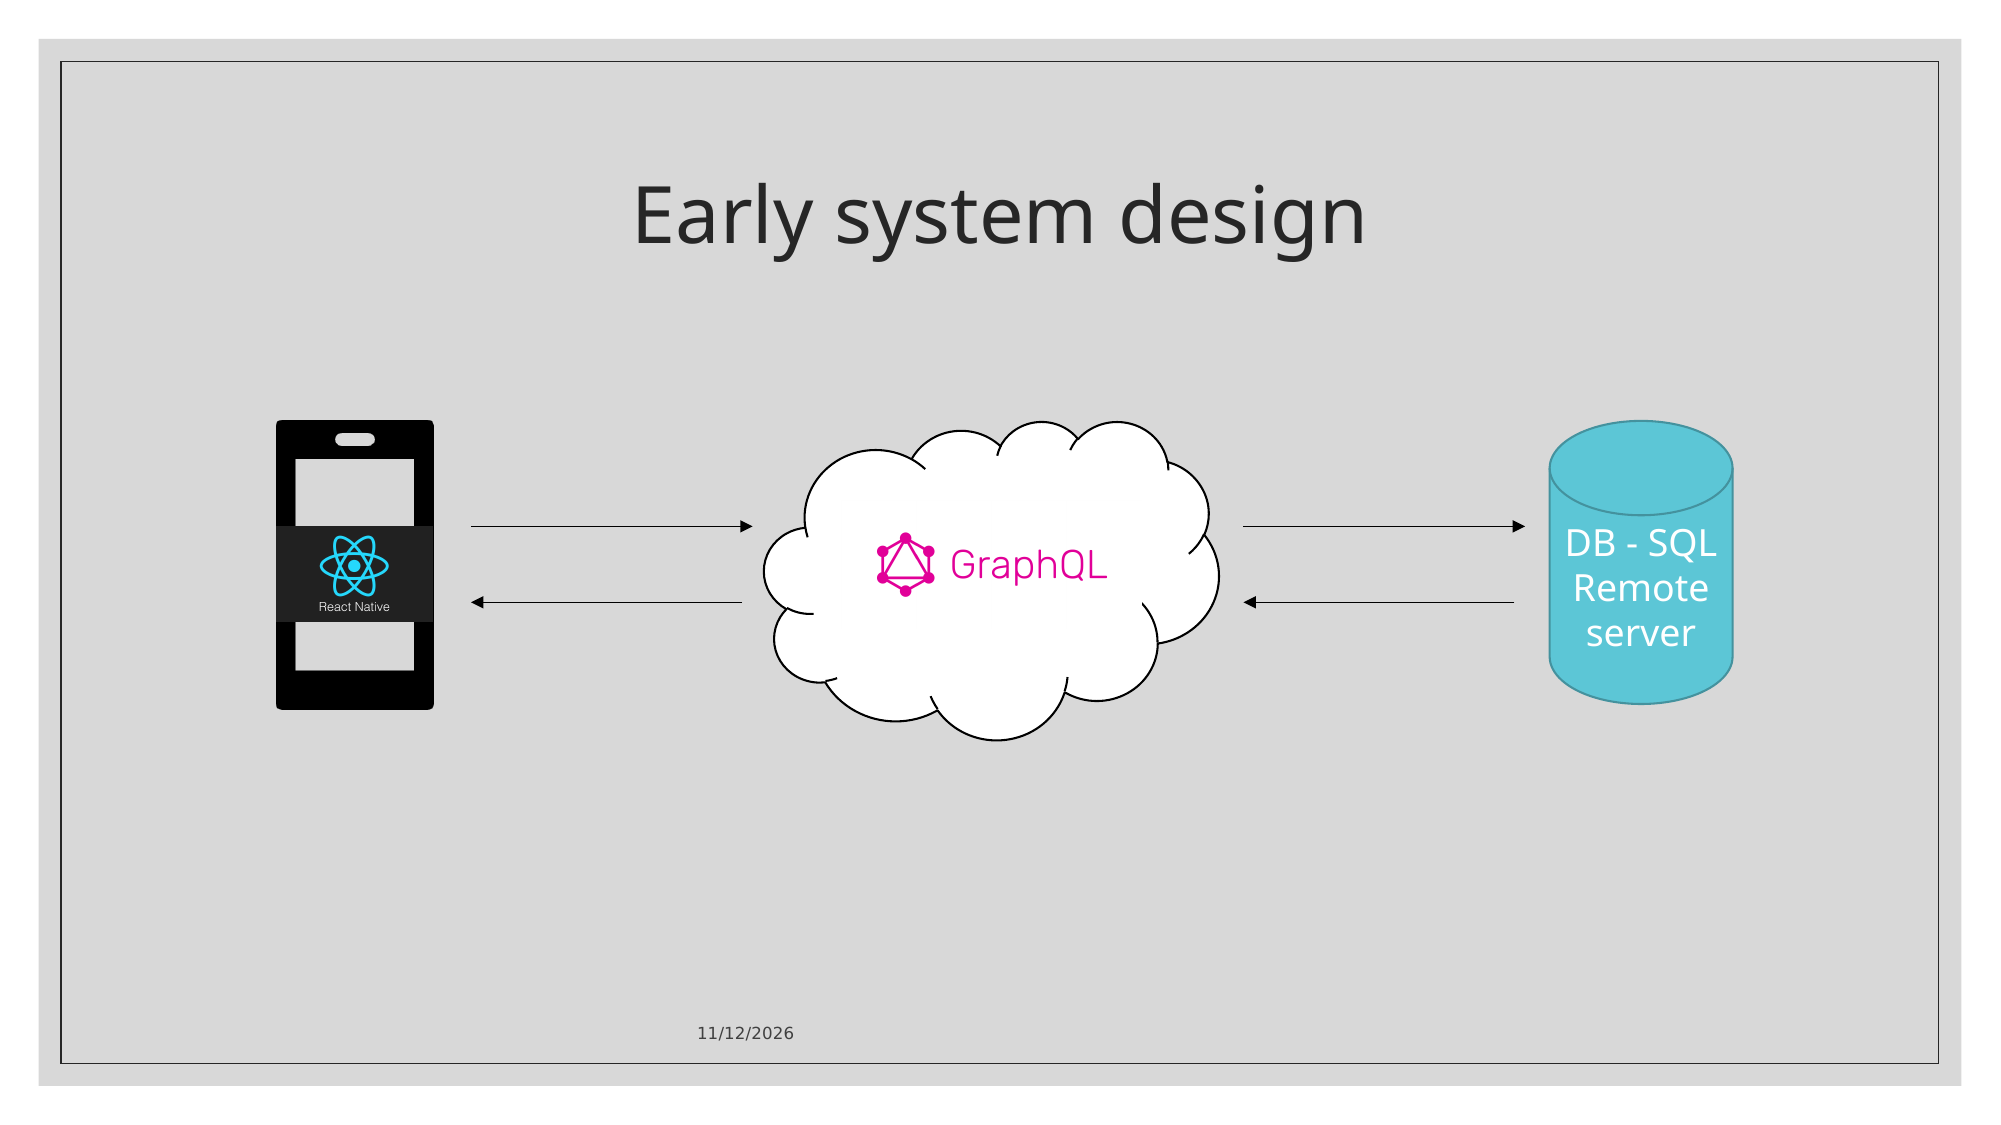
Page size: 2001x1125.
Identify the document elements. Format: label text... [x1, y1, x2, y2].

slide_number י"א/כסלו/תשפ"ג [335, 990, 810, 1050]
text_box DB - SQL Remote server [1548, 419, 1734, 706]
picture [196, 406, 513, 723]
title Early system design [175, 105, 1825, 331]
text_box [762, 420, 1221, 742]
picture [841, 500, 1142, 630]
